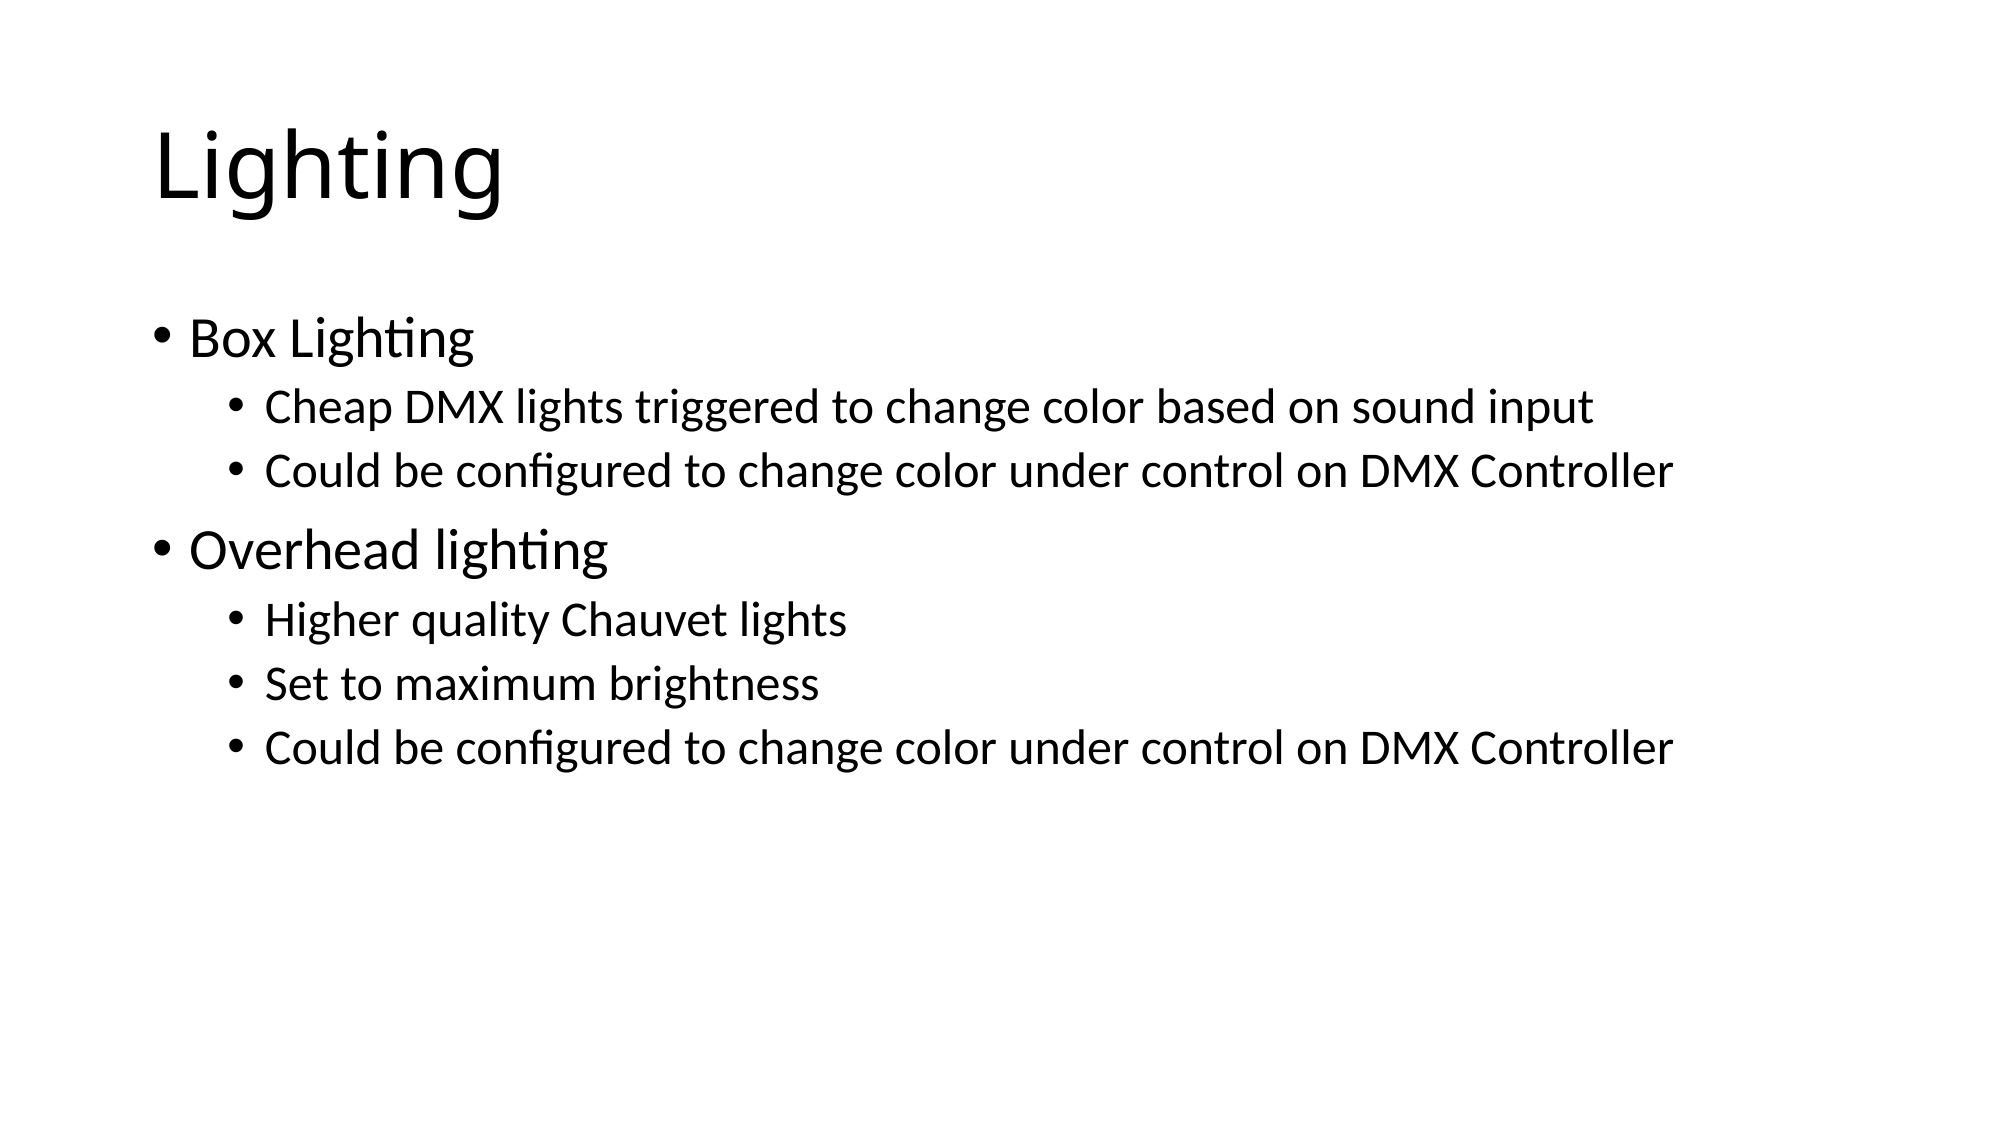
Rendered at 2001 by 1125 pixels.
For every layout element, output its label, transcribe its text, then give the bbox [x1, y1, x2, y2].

title Lighting [137, 59, 1863, 278]
list Box Lighting Cheap DMX lights triggered to change color based on sound input Could be configured to change color under control on DMX Controller Overhead lighting Higher quality Chauvet lights Set to maximum brightness Could be configured to change color under control on DMX Controller [137, 299, 1863, 1014]
